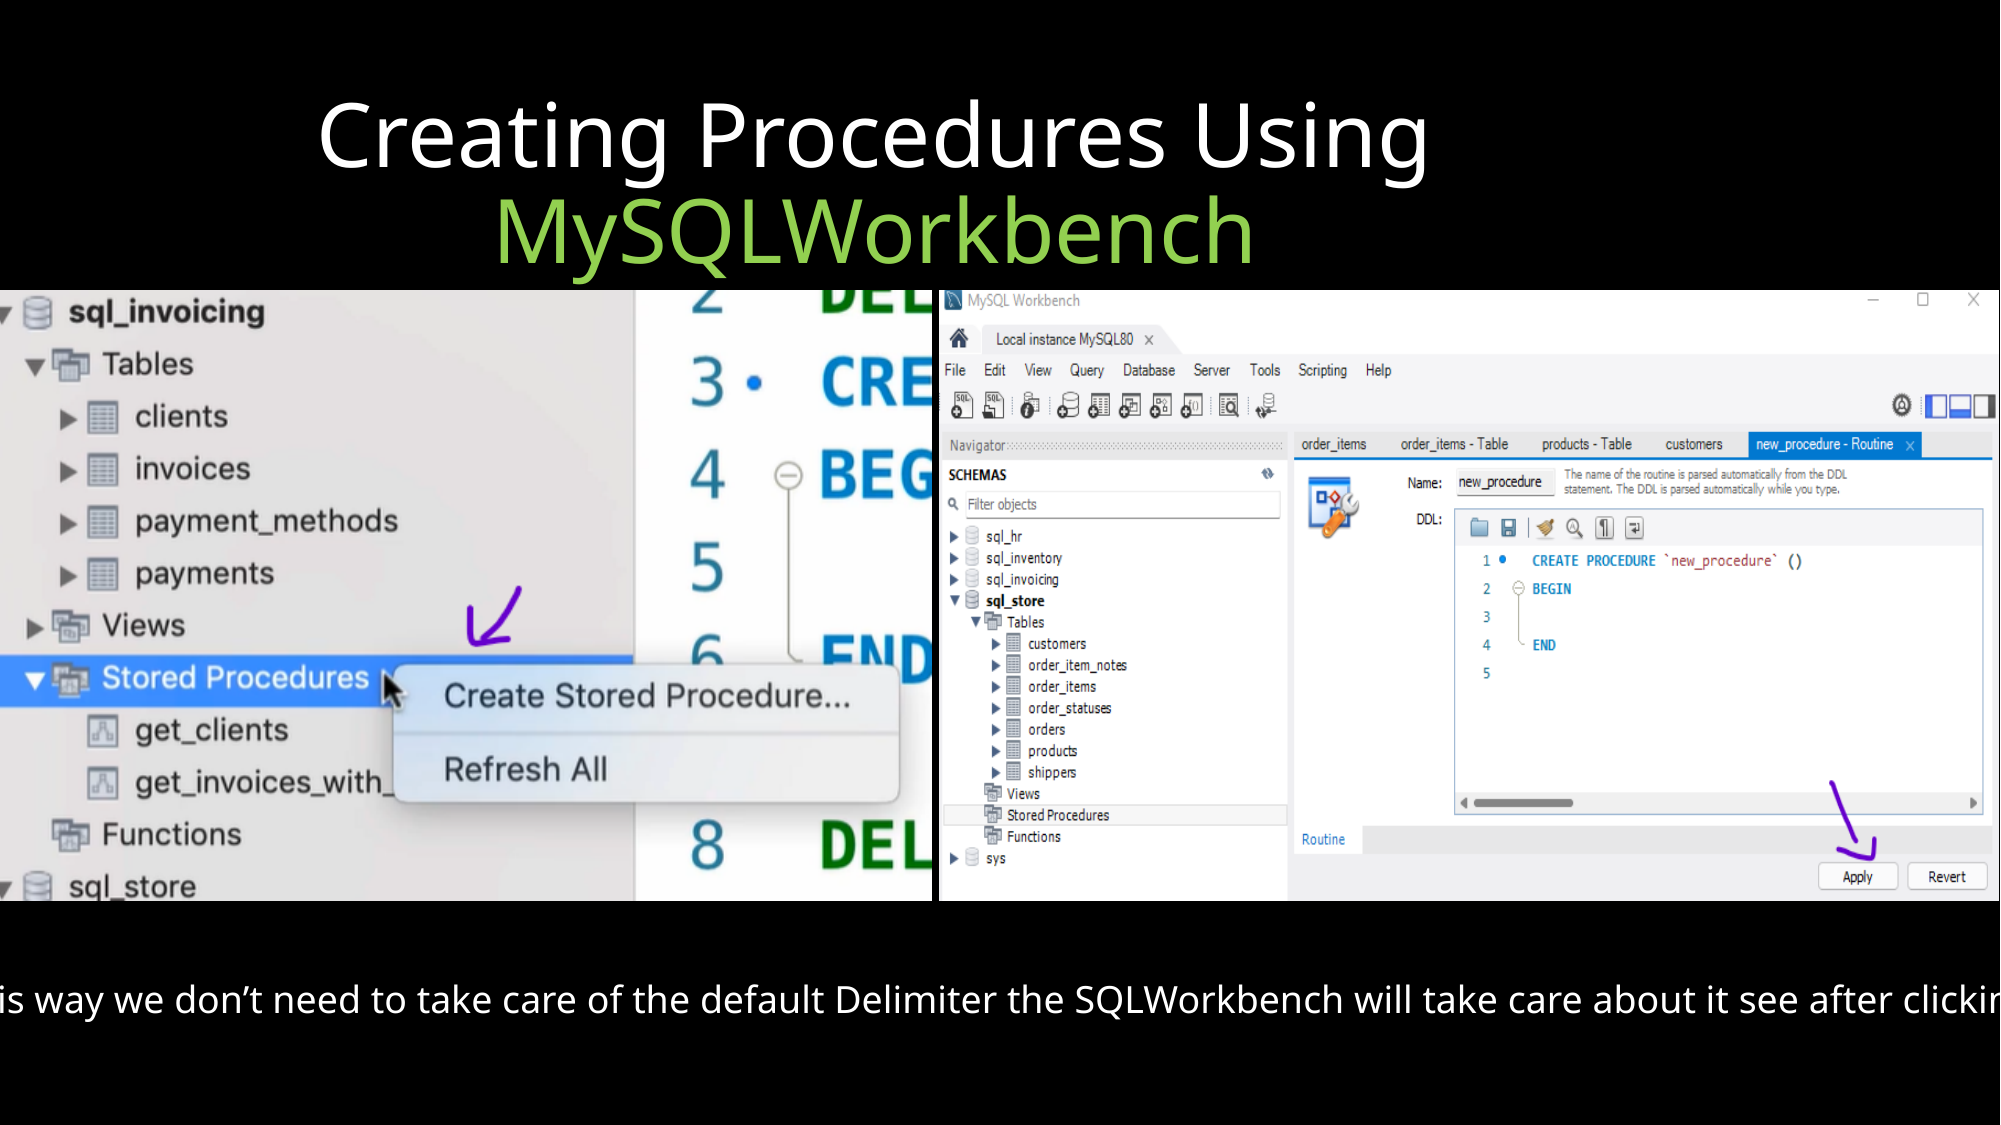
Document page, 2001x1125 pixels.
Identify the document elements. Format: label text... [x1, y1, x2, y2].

picture [939, 290, 1999, 901]
text_box In this way we don’t need to take care of the default Delimiter the SQLWorkbench will take care about it see after clicking apply [0, 968, 2000, 1029]
picture [0, 290, 932, 901]
title Creating Procedures Using MySQLWorkbench [125, 83, 1625, 291]
